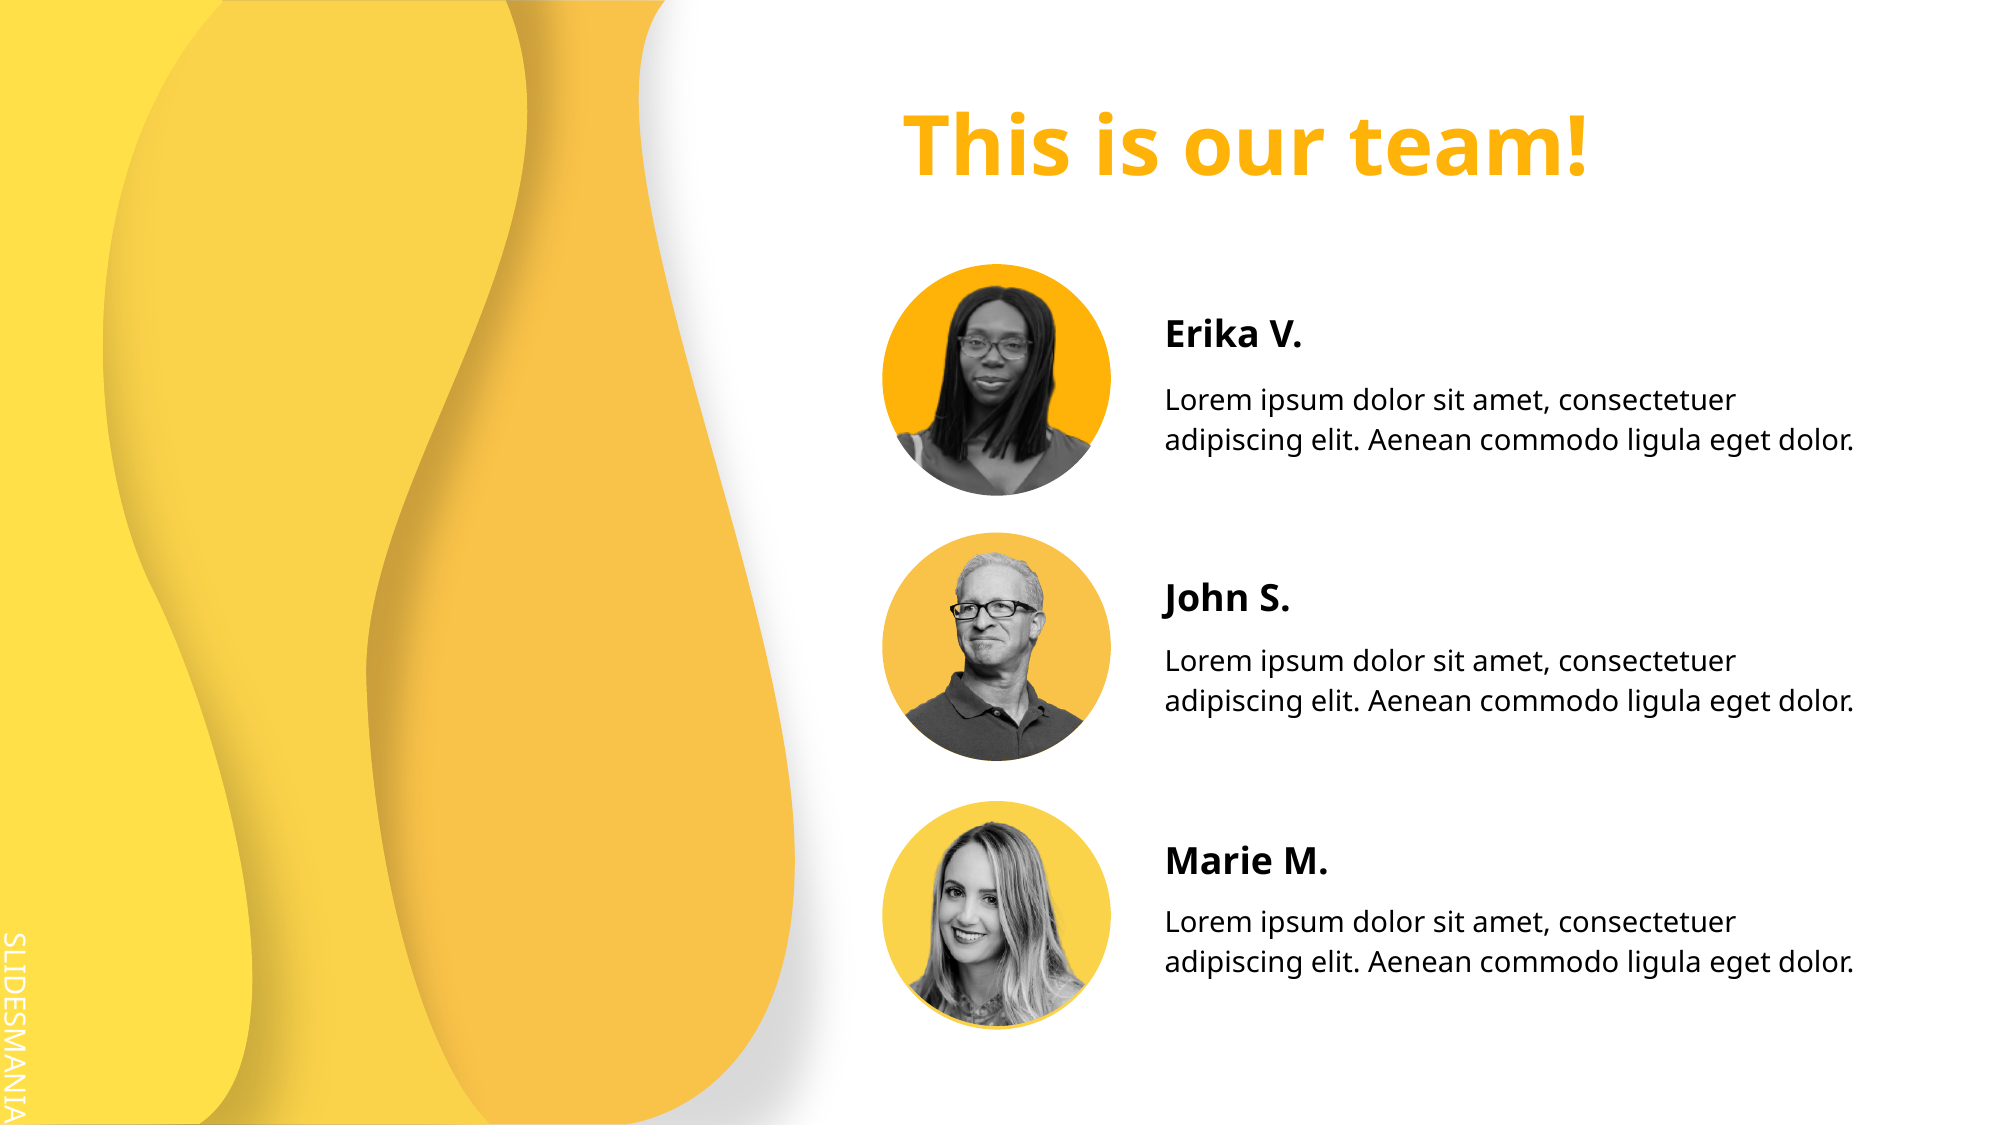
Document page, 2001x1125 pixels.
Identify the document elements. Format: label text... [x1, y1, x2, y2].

picture [882, 532, 1111, 762]
list Lorem ipsum dolor sit amet, consectetuer adipiscing elit. Aenean commodo ligula eget dolor. [1144, 355, 1892, 508]
title This is our team! [882, 72, 1932, 198]
picture [882, 797, 1111, 1027]
picture [882, 267, 1111, 496]
subtitle Marie M. [1144, 810, 1892, 878]
list Lorem ipsum dolor sit amet, consectetuer adipiscing elit. Aenean commodo ligula eget dolor. [1144, 878, 1892, 1030]
subtitle Erika V. [1144, 283, 1892, 355]
subtitle John S. [1144, 547, 1892, 617]
list Lorem ipsum dolor sit amet, consectetuer adipiscing elit. Aenean commodo ligula eget dolor. [1144, 617, 1892, 769]
